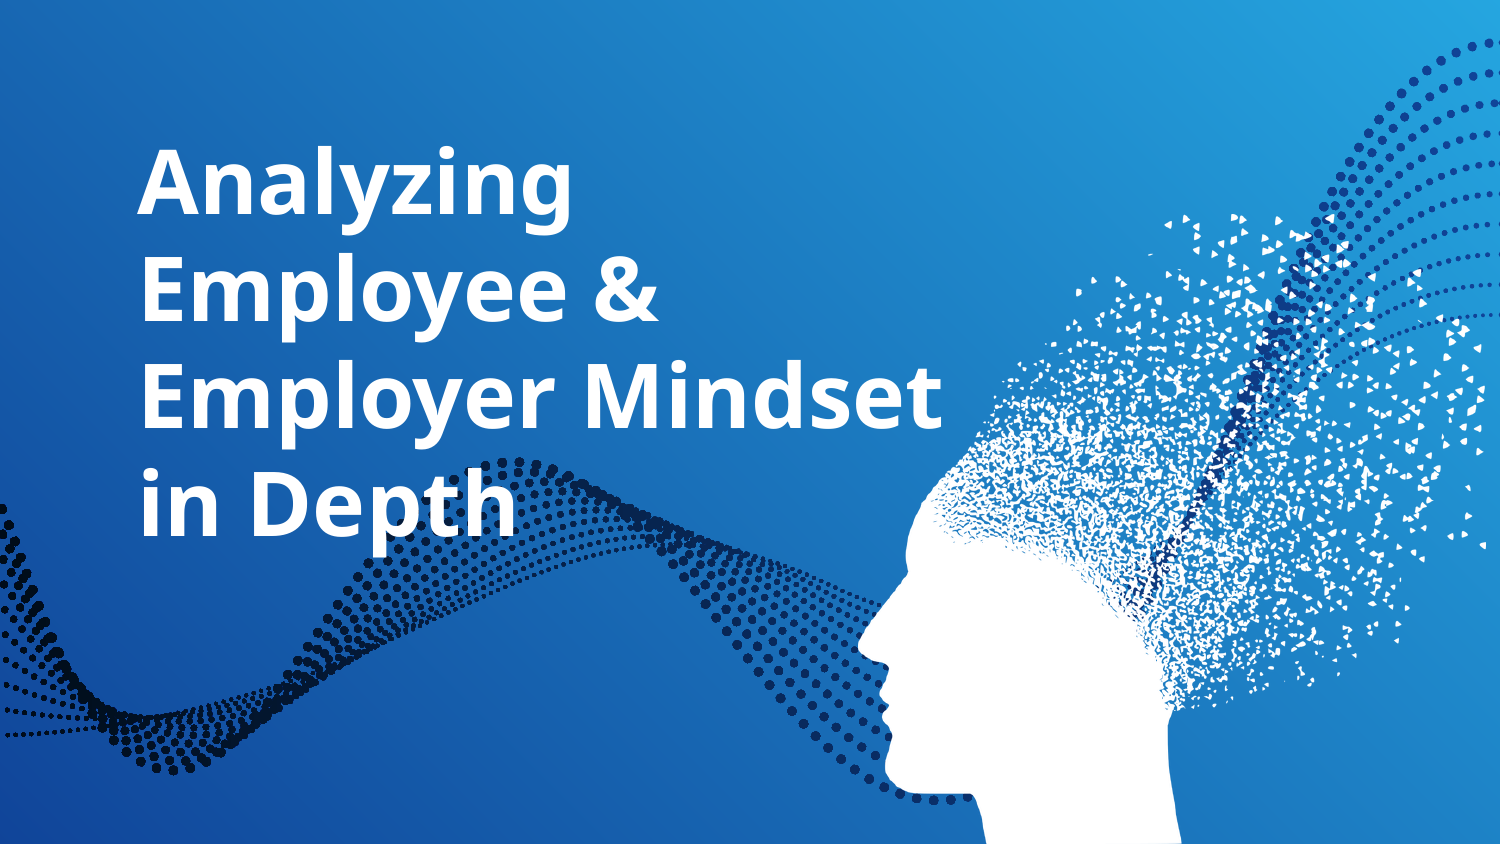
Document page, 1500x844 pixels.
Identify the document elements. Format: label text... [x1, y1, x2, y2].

text_box Analyzing Employee & Employer Mindset in Depth [122, 109, 984, 570]
picture [858, 214, 1487, 844]
